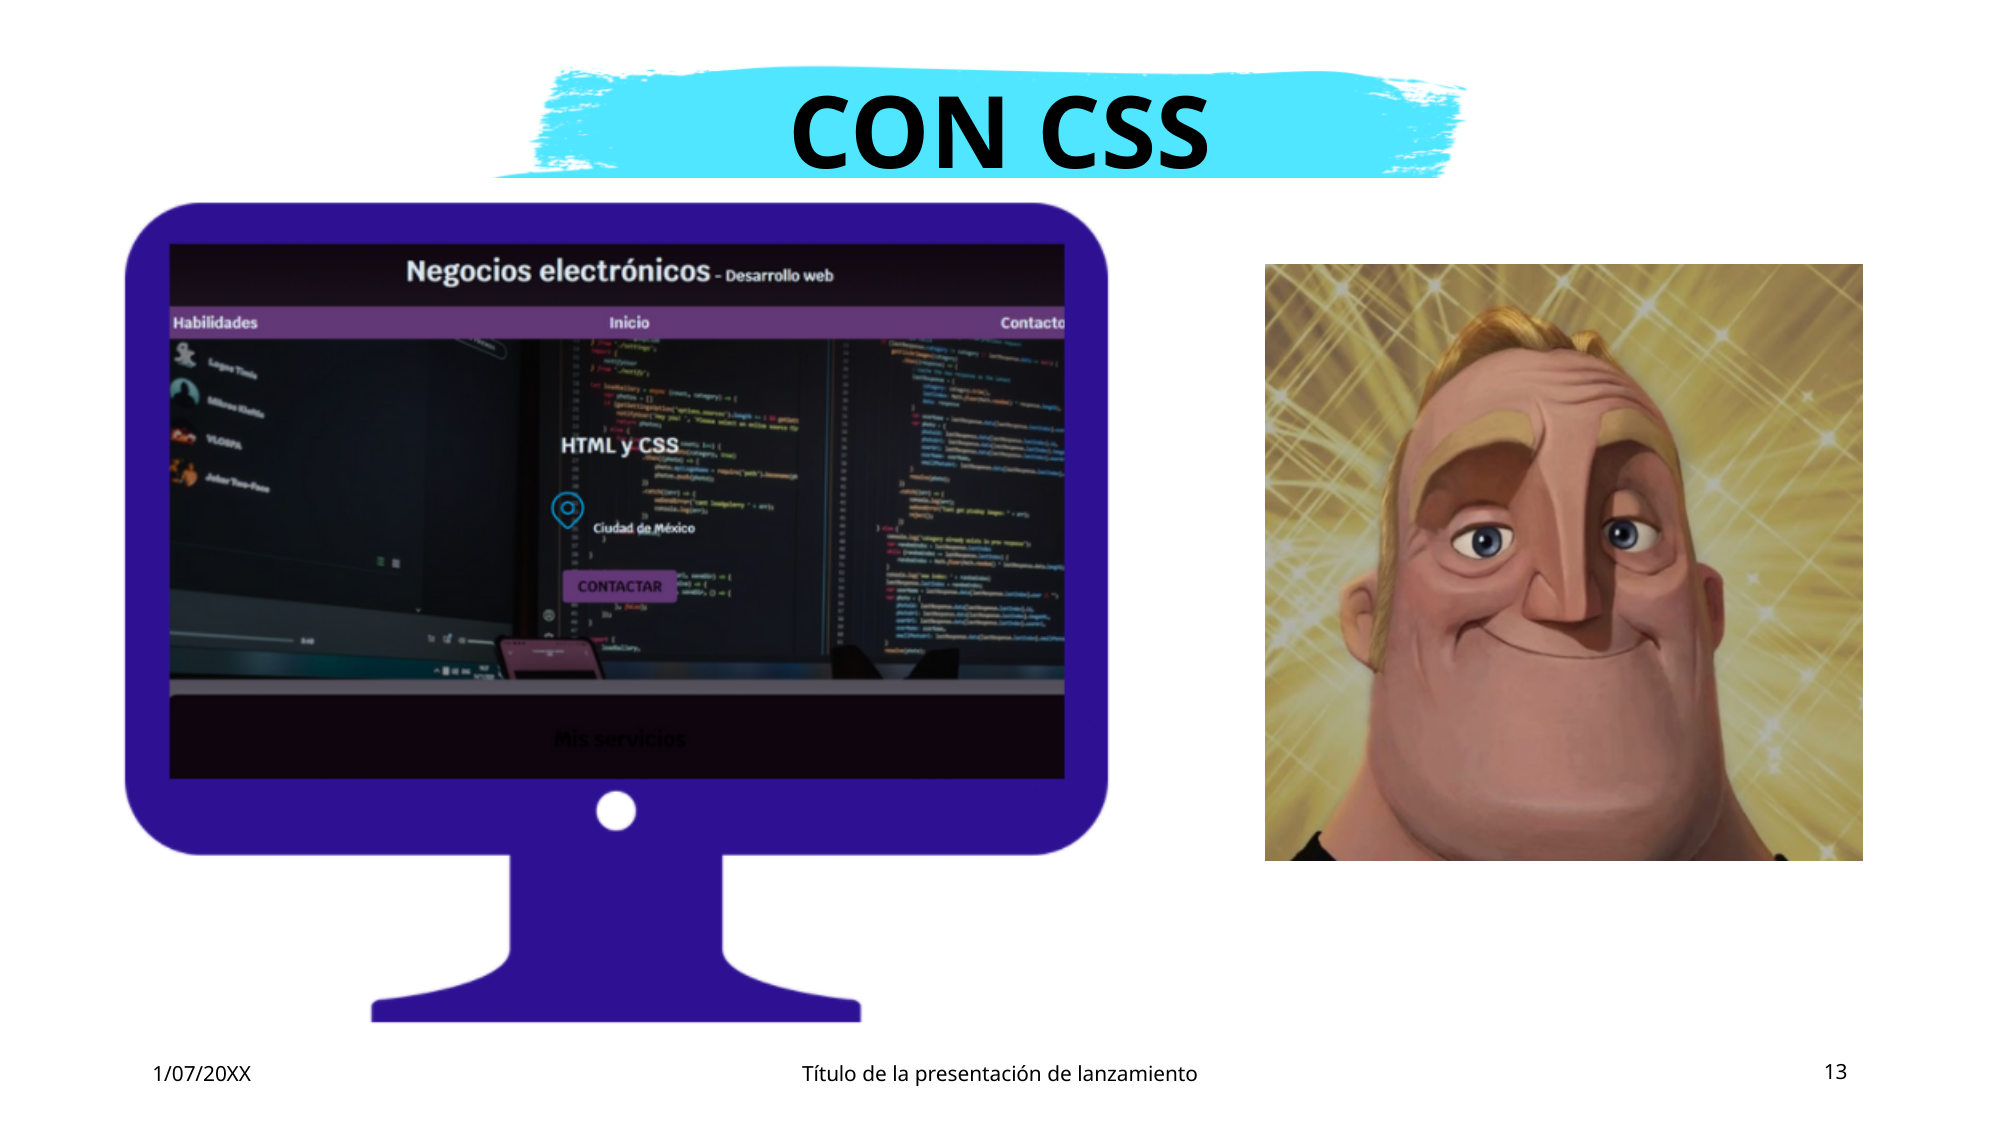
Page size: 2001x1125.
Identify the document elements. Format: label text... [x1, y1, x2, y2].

title Con css [137, 59, 1863, 213]
picture [95, 187, 1169, 1032]
footer Título de la presentación de lanzamiento [662, 1042, 1338, 1103]
picture [431, 54, 1569, 178]
slide_number 13 [1412, 1042, 1863, 1103]
picture [1265, 264, 1863, 861]
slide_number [137, 1042, 588, 1103]
